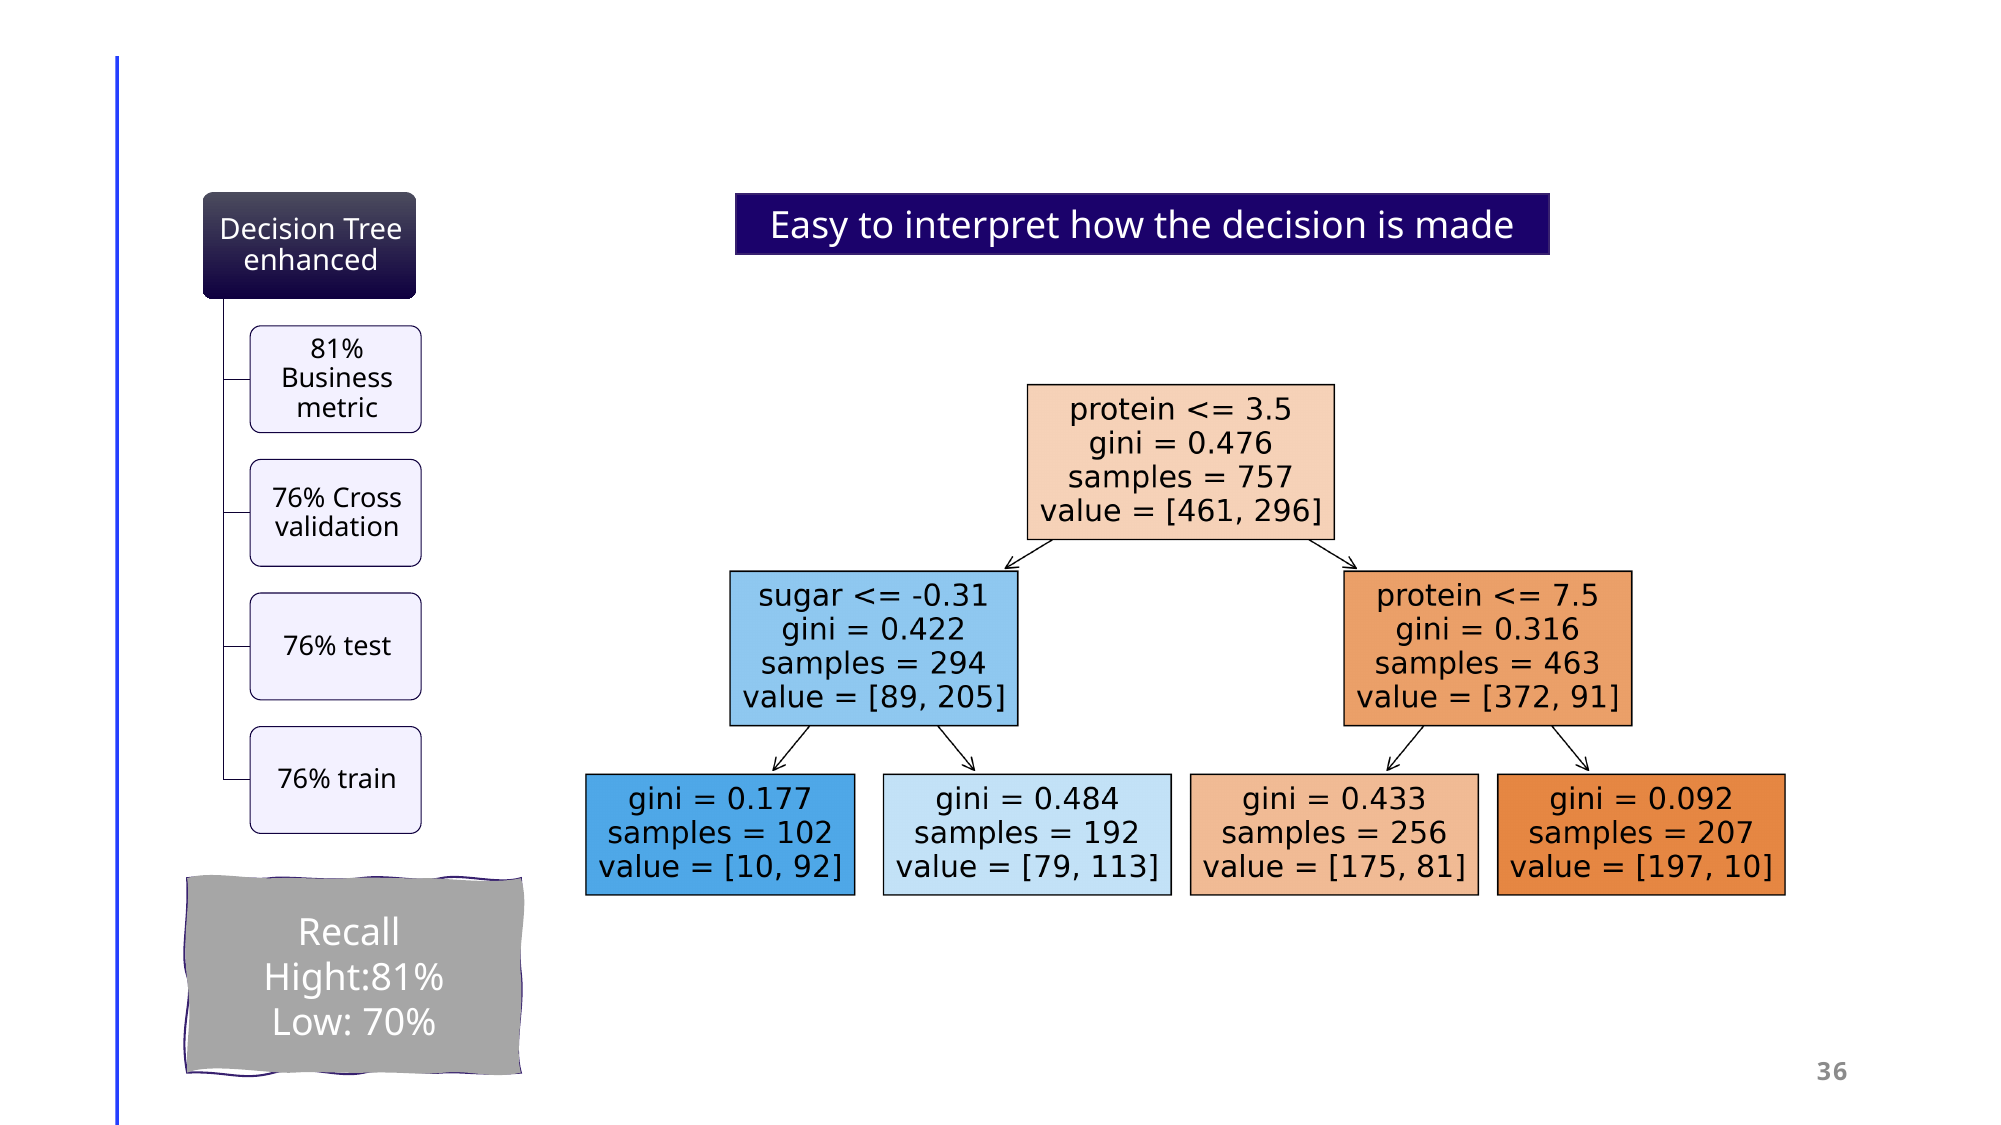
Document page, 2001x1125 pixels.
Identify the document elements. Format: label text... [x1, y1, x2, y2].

text_box Recall Hight:81% Low: 70% [183, 874, 525, 1078]
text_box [142, 192, 486, 834]
picture [556, 358, 1805, 938]
slide_number 36 [1412, 1042, 1863, 1103]
text_box Easy to interpret how the decision is made [735, 193, 1550, 255]
